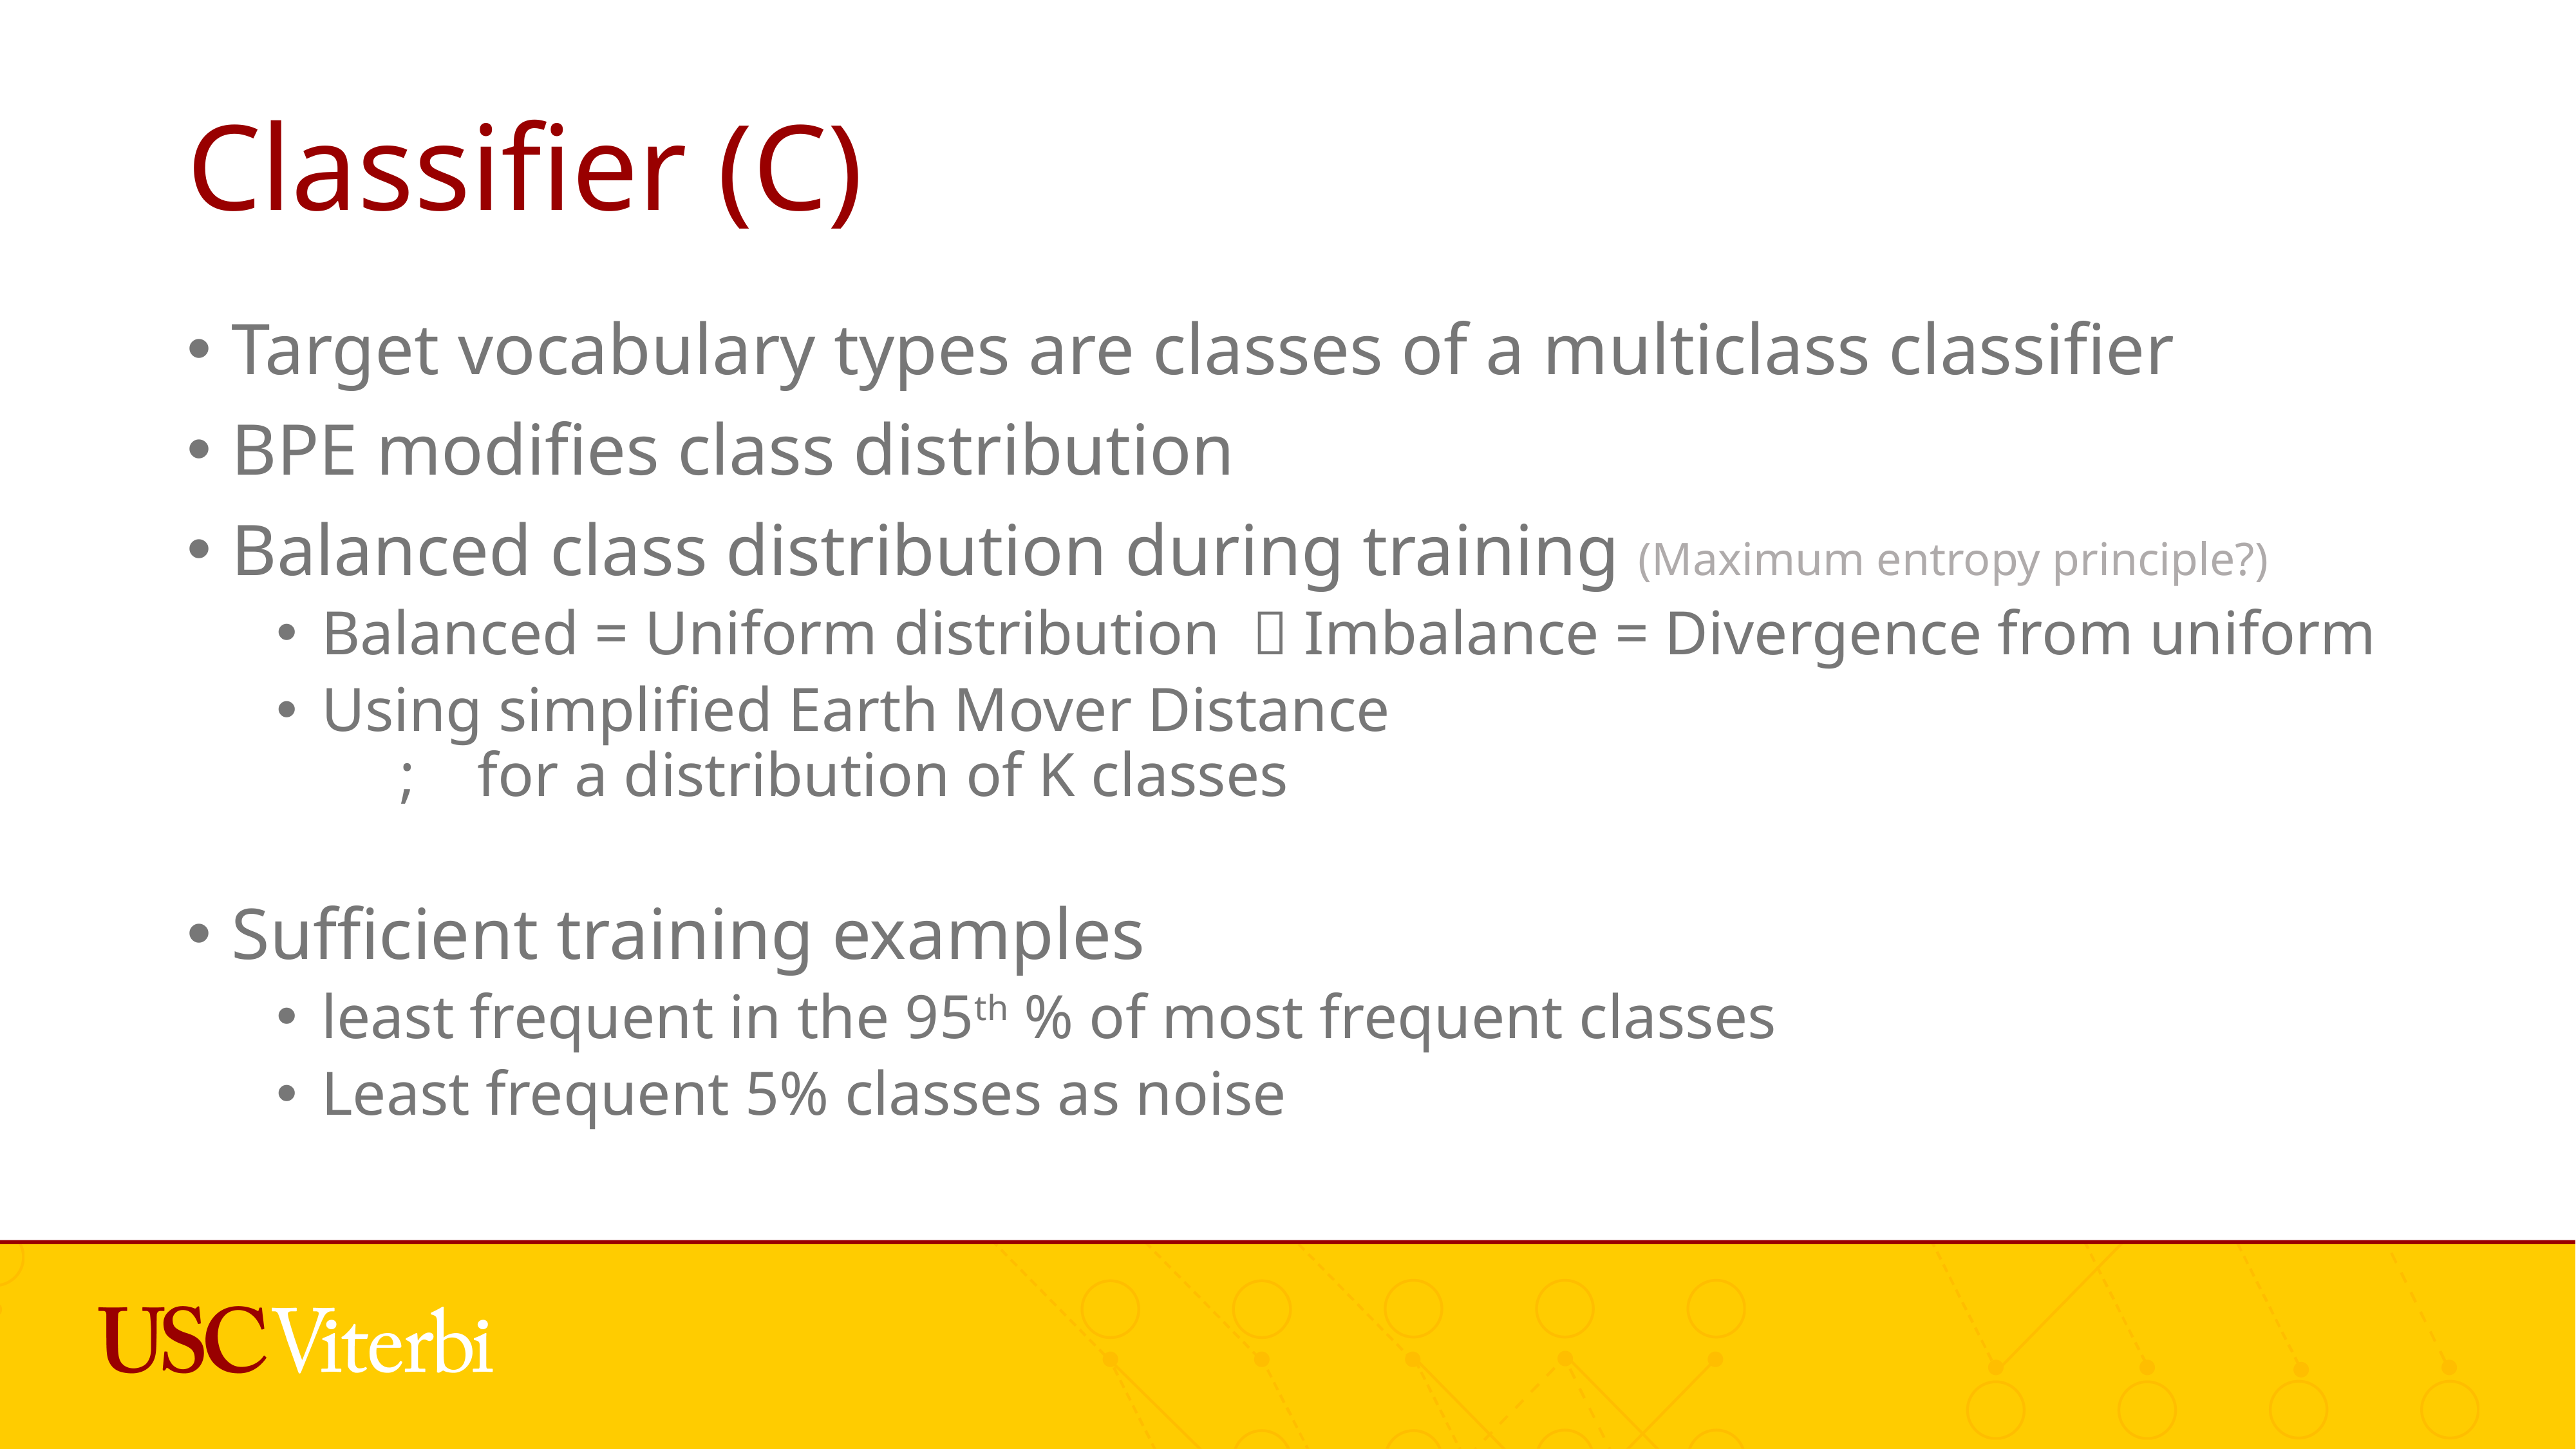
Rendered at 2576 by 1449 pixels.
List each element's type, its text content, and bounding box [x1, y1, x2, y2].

title Classifier (C) [177, 72, 2399, 272]
picture [0, 0, 2576, 1449]
